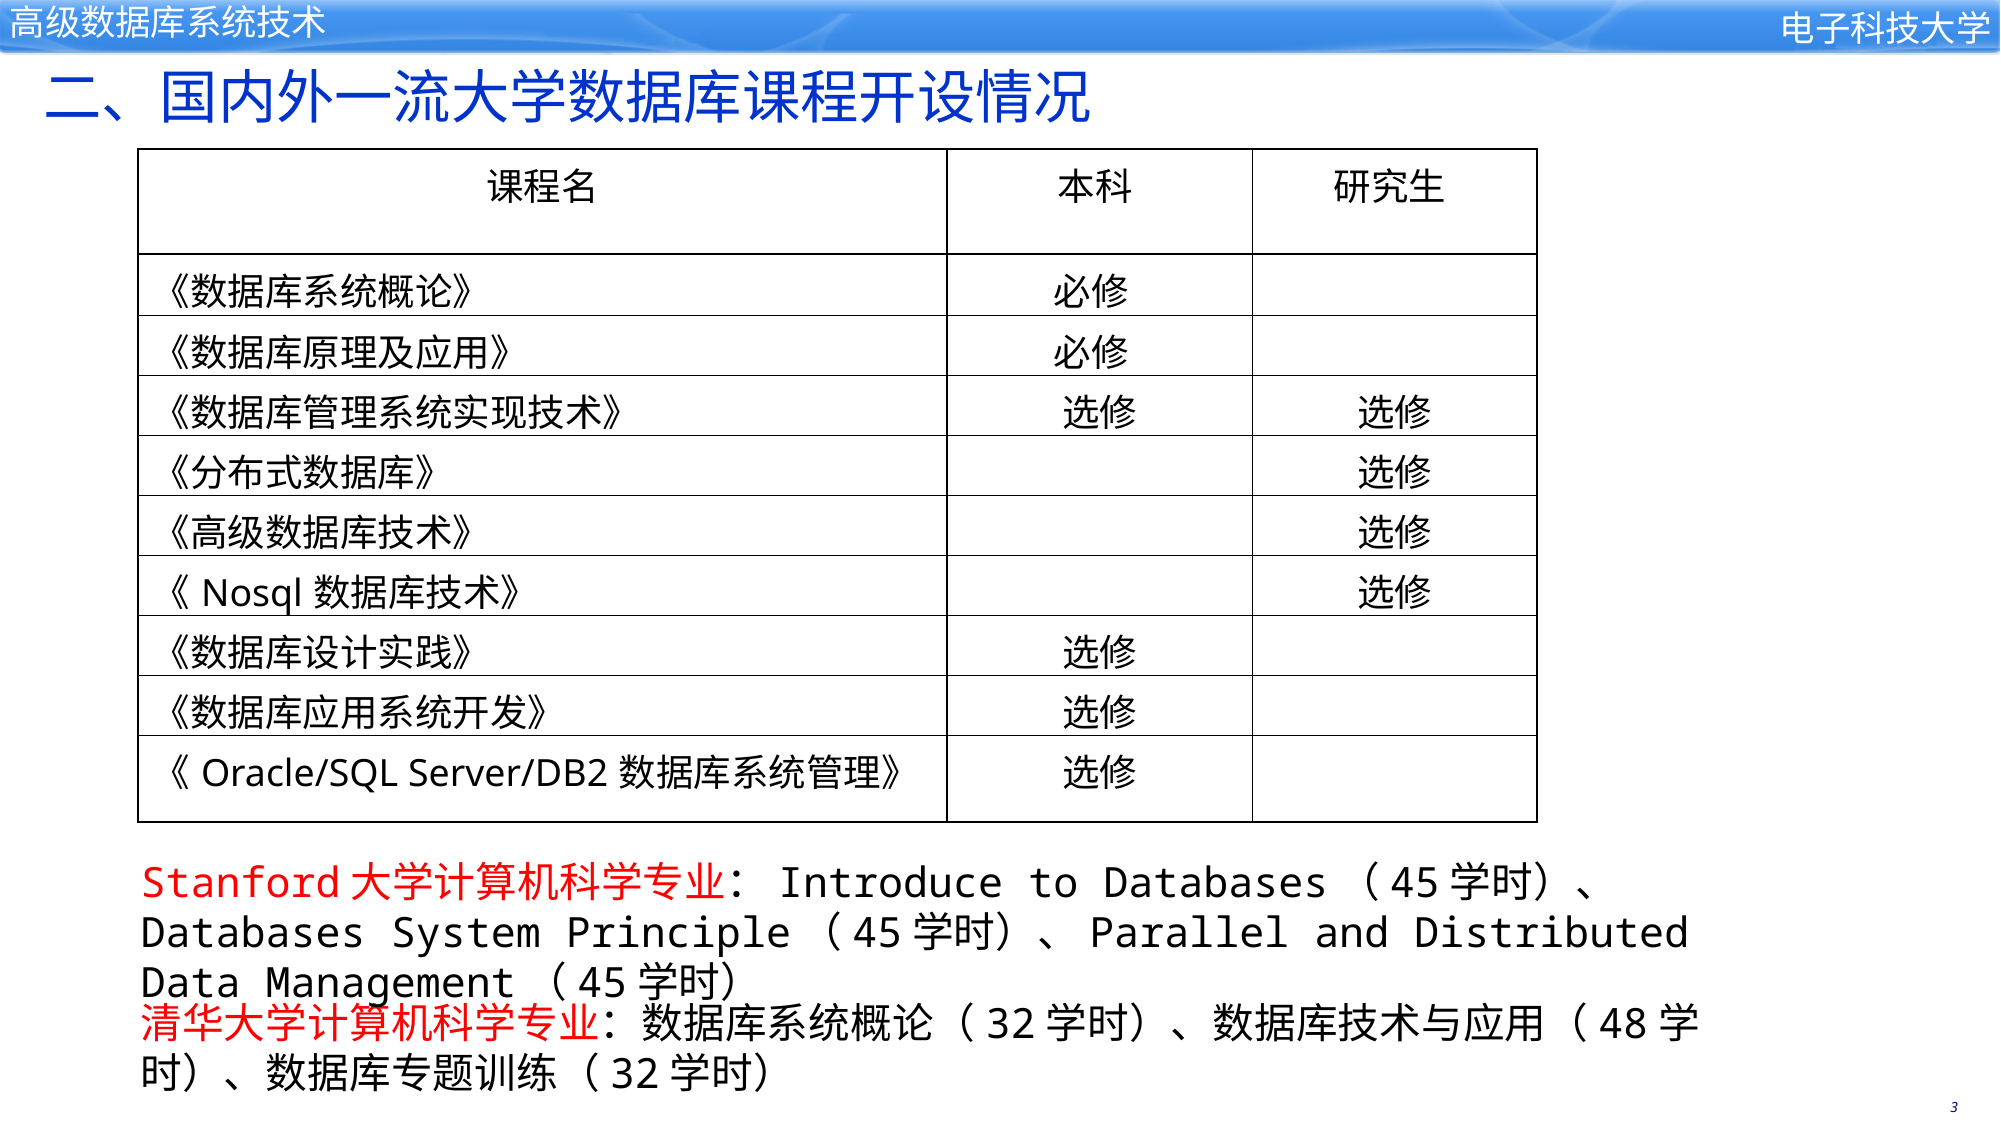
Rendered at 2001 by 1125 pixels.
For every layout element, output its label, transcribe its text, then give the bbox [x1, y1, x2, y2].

text_box 二、国内外一流大学数据库课程开设情况 [31, 54, 1607, 137]
table_cell 选修 [948, 616, 1252, 675]
table_cell 《数据库系统概论》 [139, 255, 946, 315]
text_box 清华大学计算机科学专业：数据库系统概论（32学时）、数据库技术与应用（48学时）、数据库专题训练（32学时） [125, 1013, 1756, 1105]
table_cell 必修 [948, 255, 1252, 315]
table_header 研究生 [1253, 150, 1536, 253]
table_cell 《Nosql数据库技术》 [139, 556, 946, 615]
table_cell [1253, 616, 1536, 675]
table_cell 选修 [948, 676, 1252, 735]
table_cell [1253, 316, 1536, 375]
table_cell 《数据库设计实践》 [139, 616, 946, 675]
table_cell 选修 [1253, 436, 1536, 495]
table_cell 《数据库原理及应用》 [139, 316, 946, 375]
table_cell 《高级数据库技术》 [139, 496, 946, 555]
table_cell 选修 [1253, 376, 1536, 435]
table_cell 《Oracle/SQL Server/DB2数据库系统管理》 [139, 736, 946, 821]
table_cell 必修 [948, 316, 1252, 375]
table_cell 《分布式数据库》 [139, 436, 946, 495]
table_cell 《数据库应用系统开发》 [139, 676, 946, 735]
table_cell 《数据库管理系统实现技术》 [139, 376, 946, 435]
table_header 课程名 [139, 150, 946, 253]
picture [0, 0, 2000, 55]
table_cell [1253, 736, 1536, 821]
table_cell [948, 556, 1252, 615]
text_box Stanford大学计算机科学专业：Introduce to Databases（45学时）、 Databases System Principle（45学时）、Parallel and Distributed Data Management（45学时） [125, 848, 1792, 1013]
table_cell [948, 496, 1252, 555]
table_cell 选修 [948, 736, 1252, 821]
table_cell 选修 [1253, 496, 1536, 555]
table_cell [1253, 676, 1536, 735]
table_cell 选修 [948, 376, 1252, 435]
table_cell 选修 [1253, 556, 1536, 615]
table_cell [1253, 255, 1536, 315]
table_cell [948, 436, 1252, 495]
table_header 本科 [948, 150, 1252, 253]
